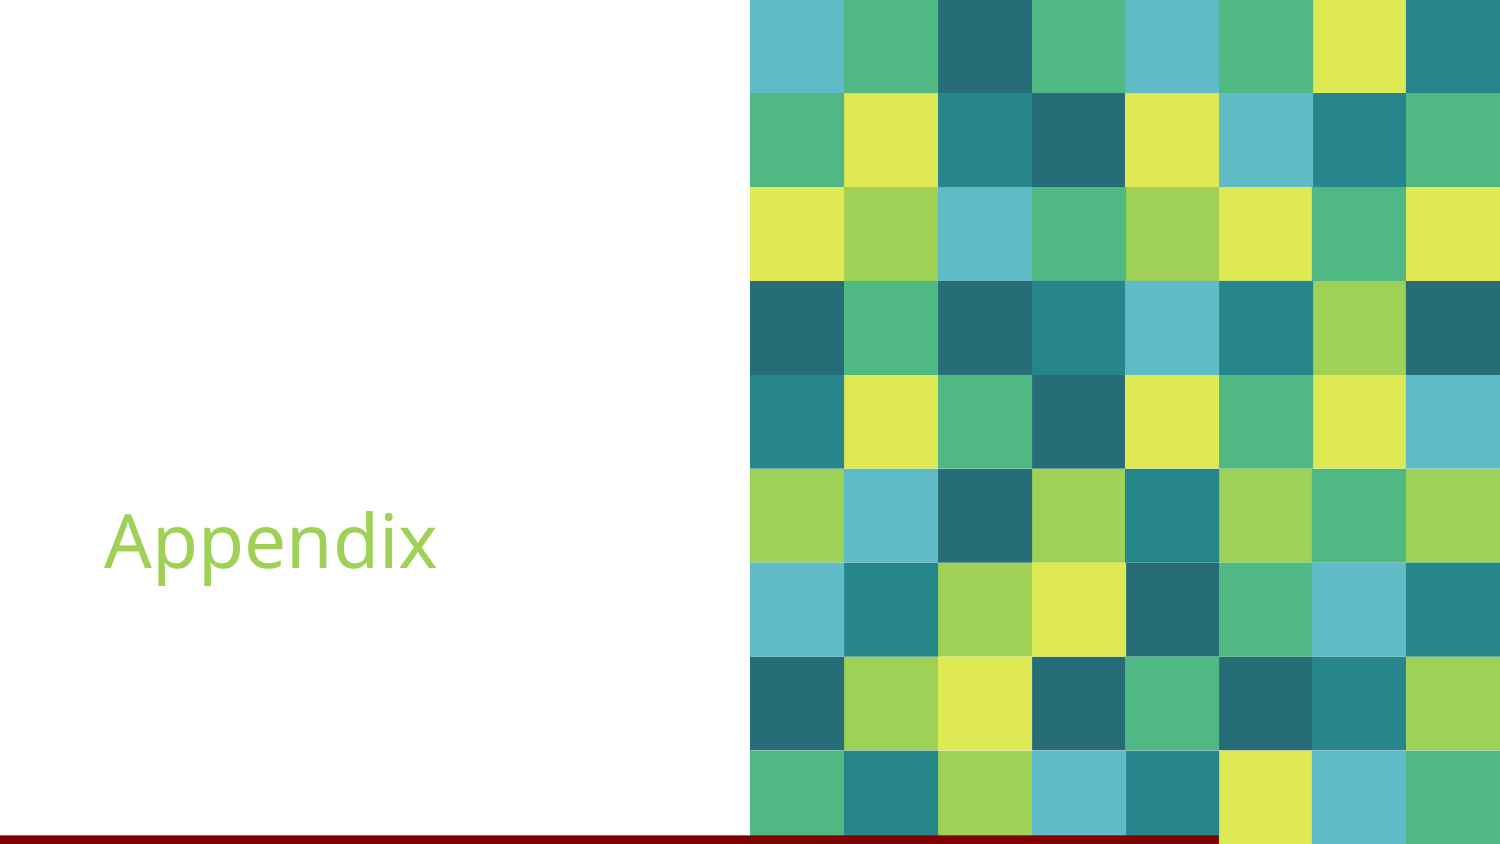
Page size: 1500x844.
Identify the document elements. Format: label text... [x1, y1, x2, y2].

text_box [0, 833, 1221, 844]
title Appendix [89, 408, 654, 599]
